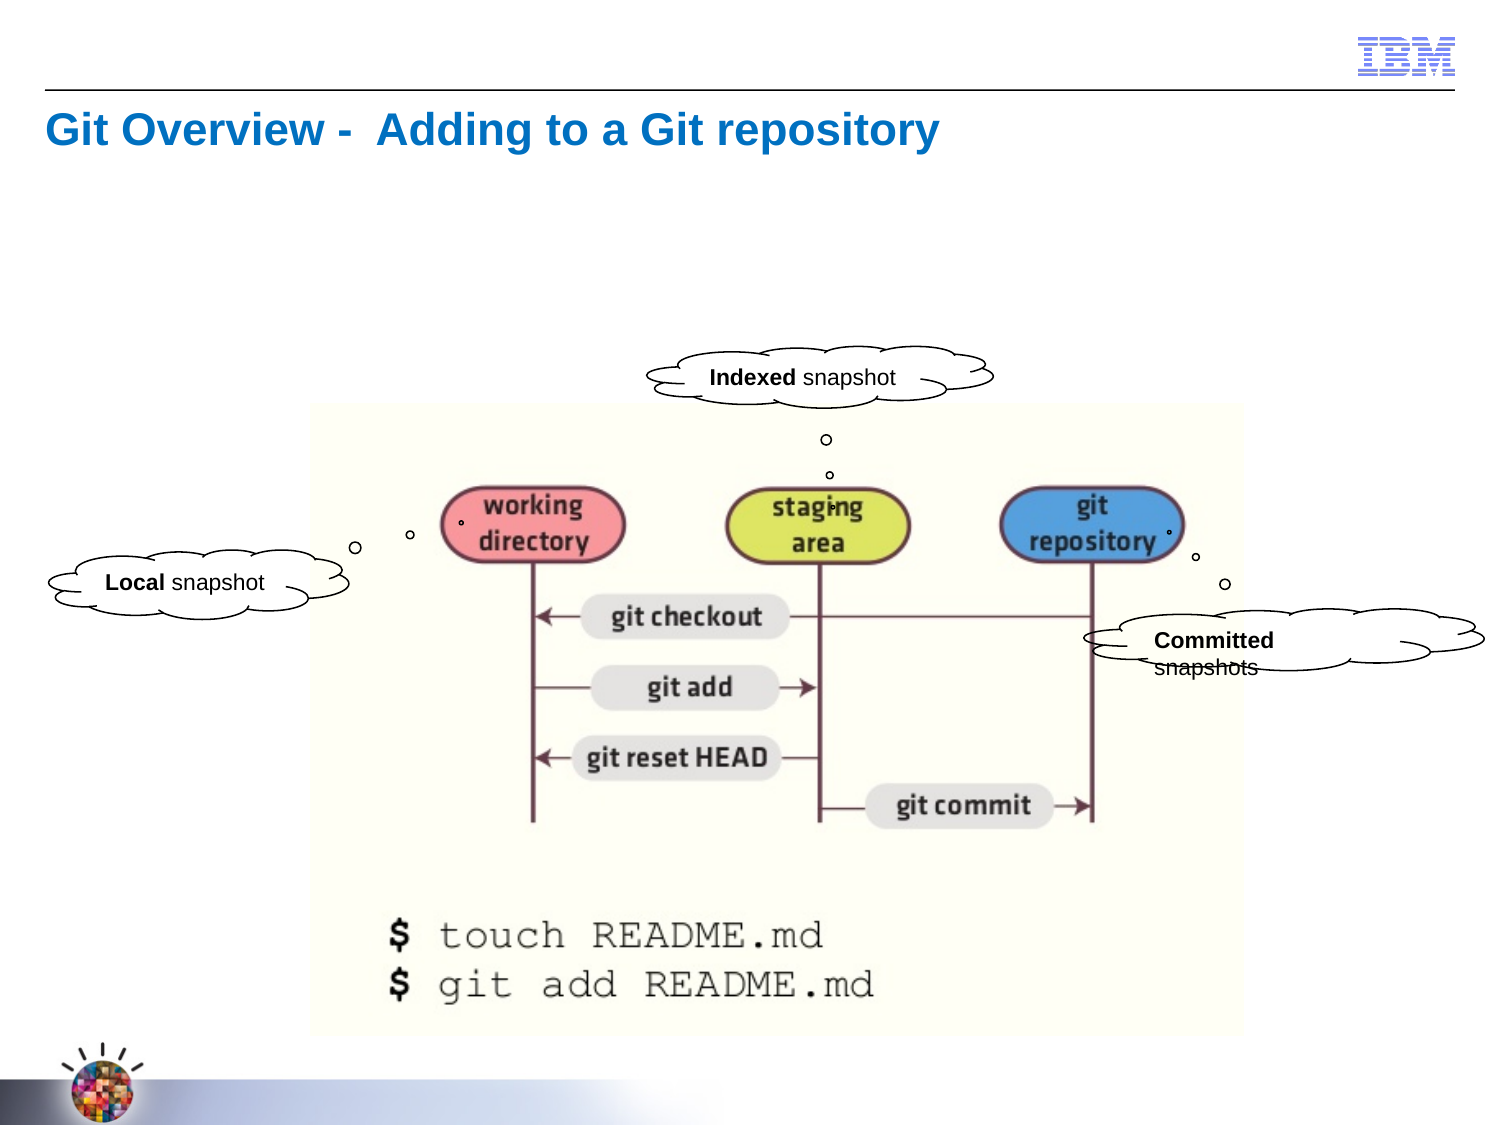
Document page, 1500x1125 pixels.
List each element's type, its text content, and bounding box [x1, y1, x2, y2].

picture [310, 403, 1244, 1036]
picture [1358, 37, 1455, 76]
title Git Overview - Adding to a Git repository [29, 98, 1456, 161]
text_box Indexed snapshot [646, 346, 994, 401]
picture [0, 1041, 724, 1125]
text_box Committed snapshots [1247, 608, 1485, 671]
text_box Local snapshot [48, 550, 305, 620]
